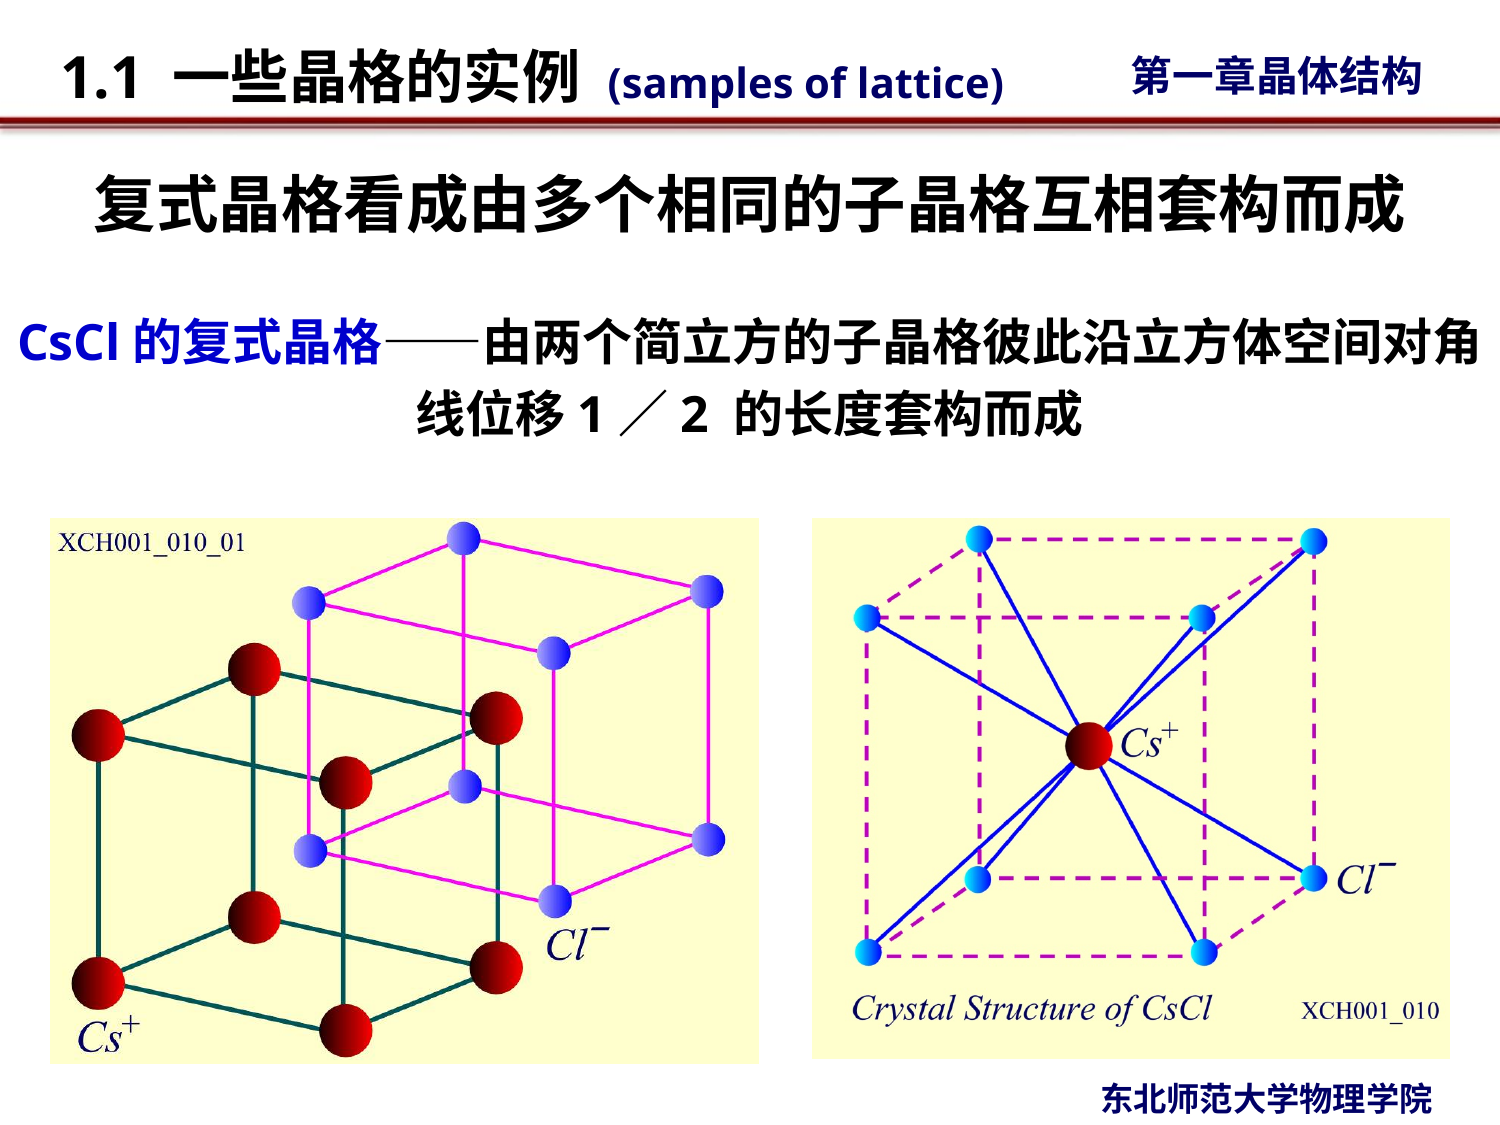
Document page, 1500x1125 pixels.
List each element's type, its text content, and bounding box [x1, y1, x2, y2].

picture [0, 450, 1500, 1125]
text_box CsCl的复式晶格——由两个简立方的子晶格彼此沿立方体空间对角线位移1／2 的长度套构而成 [0, 290, 1500, 450]
title 复式晶格看成由多个相同的子晶格互相套构而成 [75, 136, 1425, 249]
picture [0, 0, 1500, 290]
